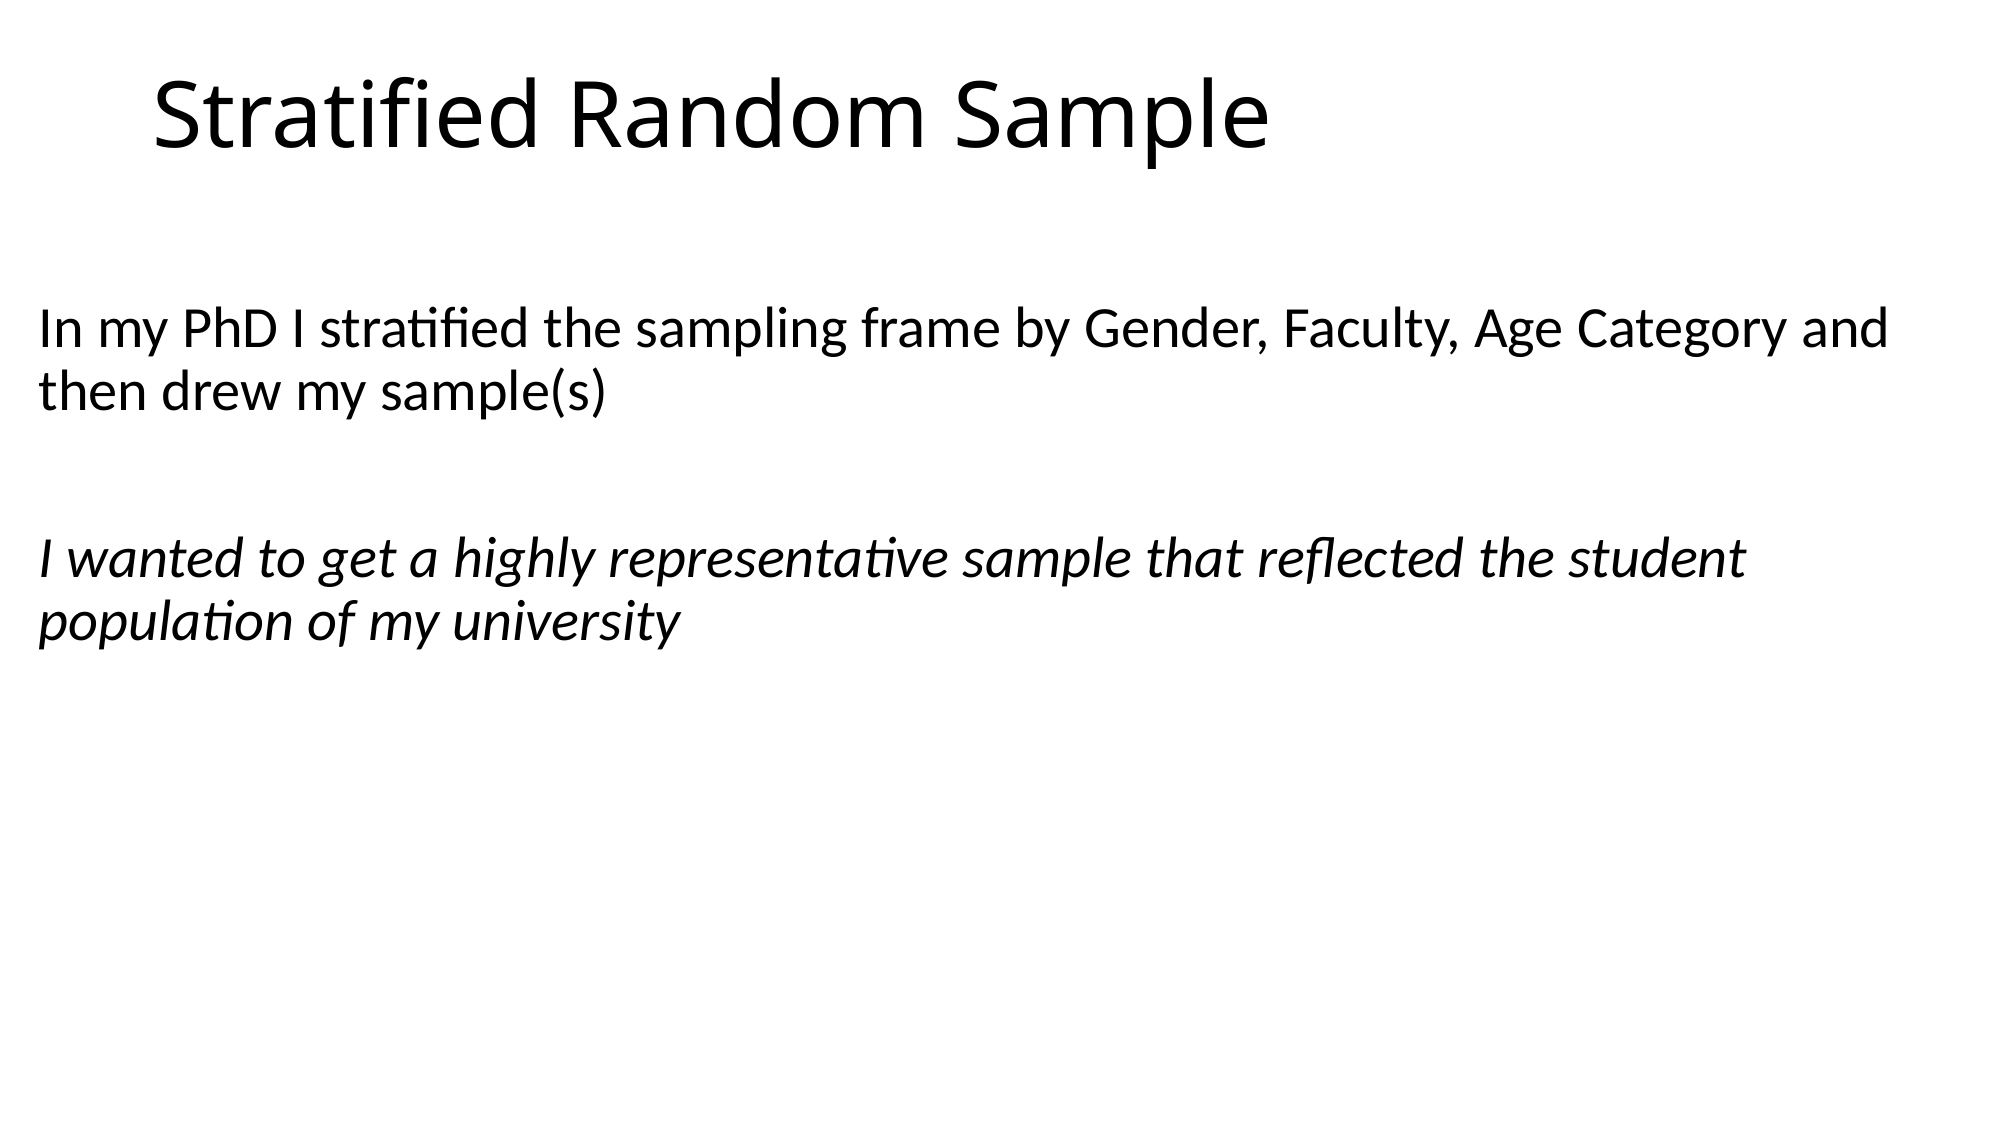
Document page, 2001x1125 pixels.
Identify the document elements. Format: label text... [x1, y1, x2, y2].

title Stratified Random Sample [137, 8, 1863, 227]
list In my PhD I stratified the sampling frame by Gender, Faculty, Age Category and then drew my sample(s) I wanted to get a highly representative sample that reflected the student population of my university [23, 289, 1980, 1004]
